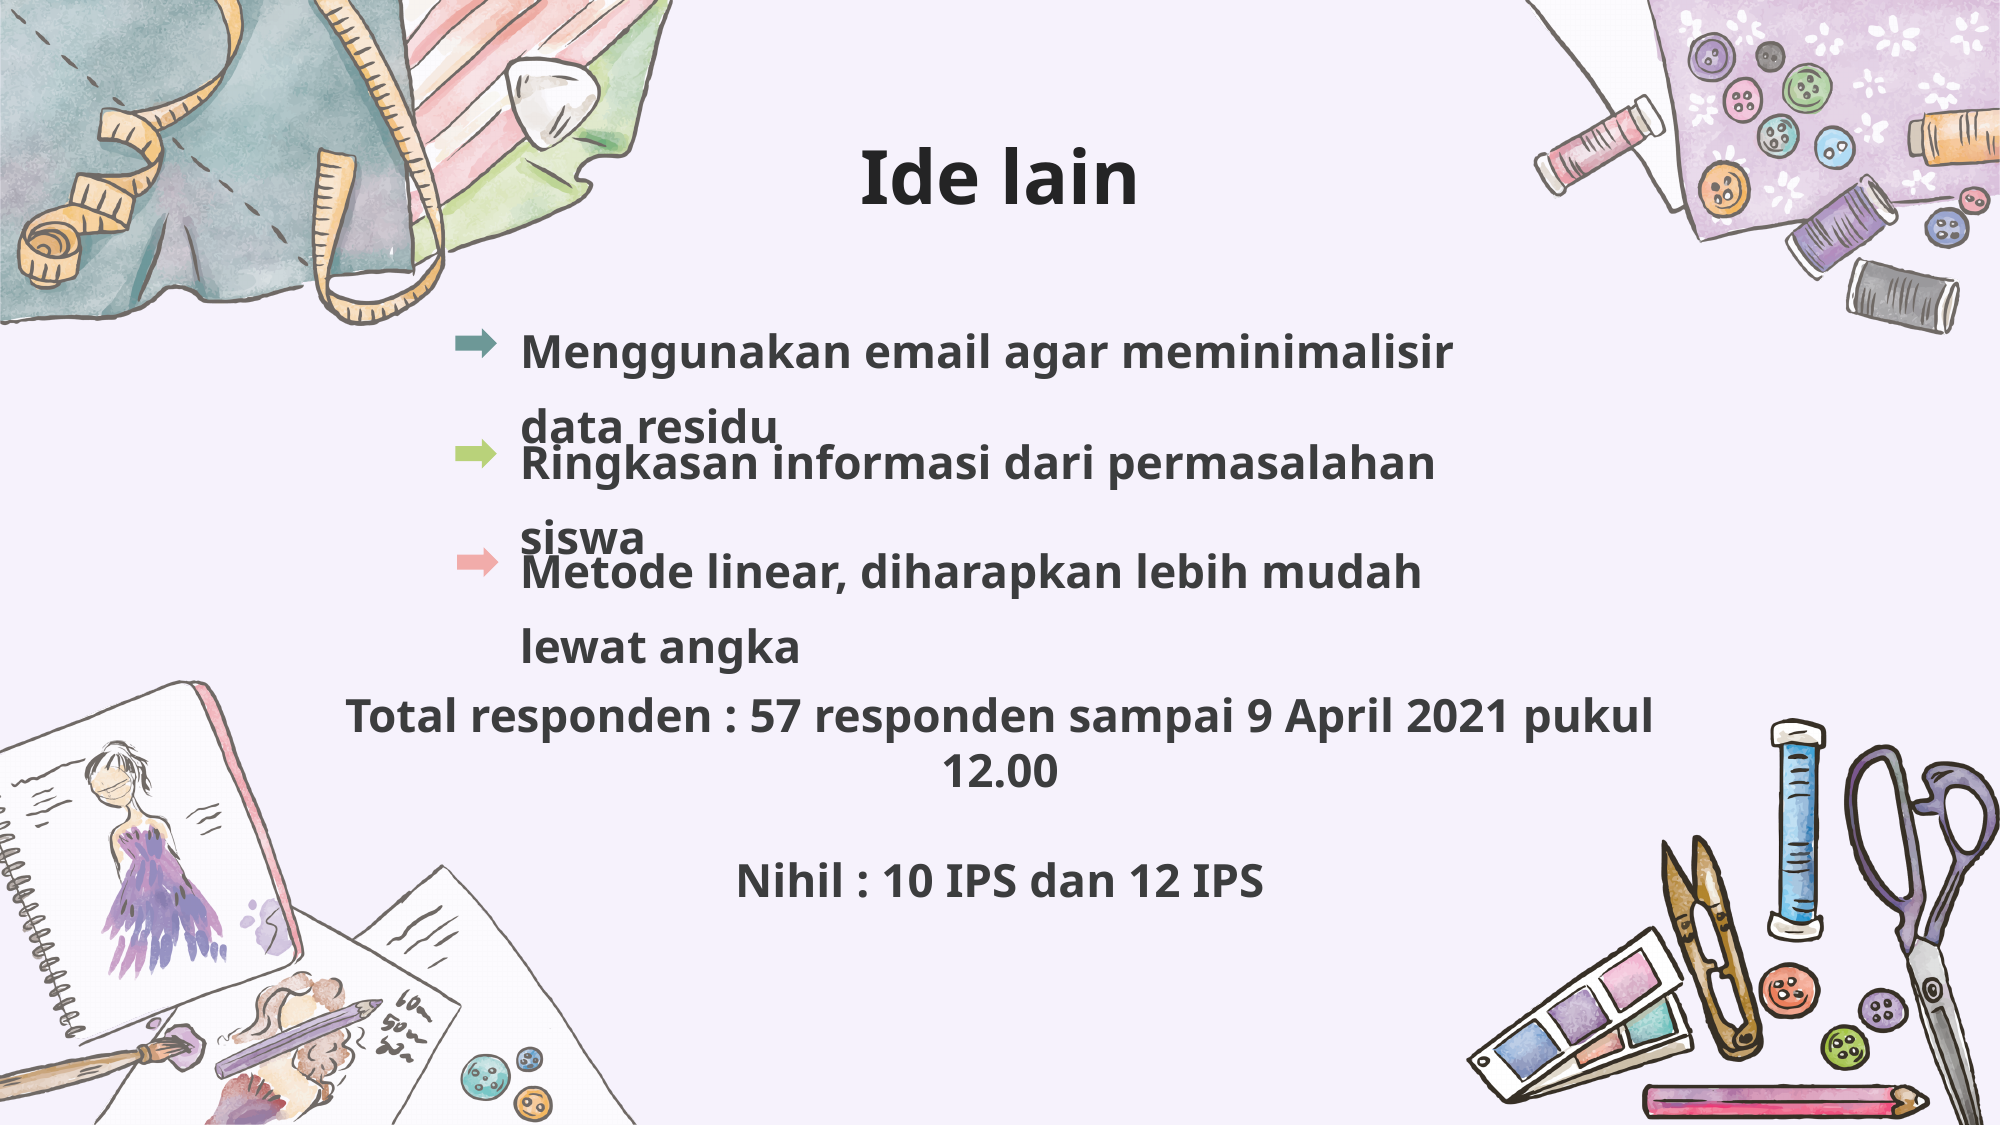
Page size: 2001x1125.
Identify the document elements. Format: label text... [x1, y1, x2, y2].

text_box [457, 547, 499, 578]
text_box [455, 438, 497, 469]
text_box Total responden : 57 responden sampai 9 April 2021 pukul 12.00 Nihil : 10 IPS dan 12 IPS [311, 679, 1688, 970]
text_box Menggunakan email agar meminimalisir data residu [505, 295, 1561, 406]
text_box Metode linear, diharapkan lebih mudah lewat angka [505, 572, 1561, 679]
text_box Ide lain [356, 122, 1645, 228]
picture [1466, 718, 2000, 1125]
text_box Ringkasan informasi dari permasalahan siswa [505, 406, 1561, 572]
text_box [455, 328, 497, 359]
